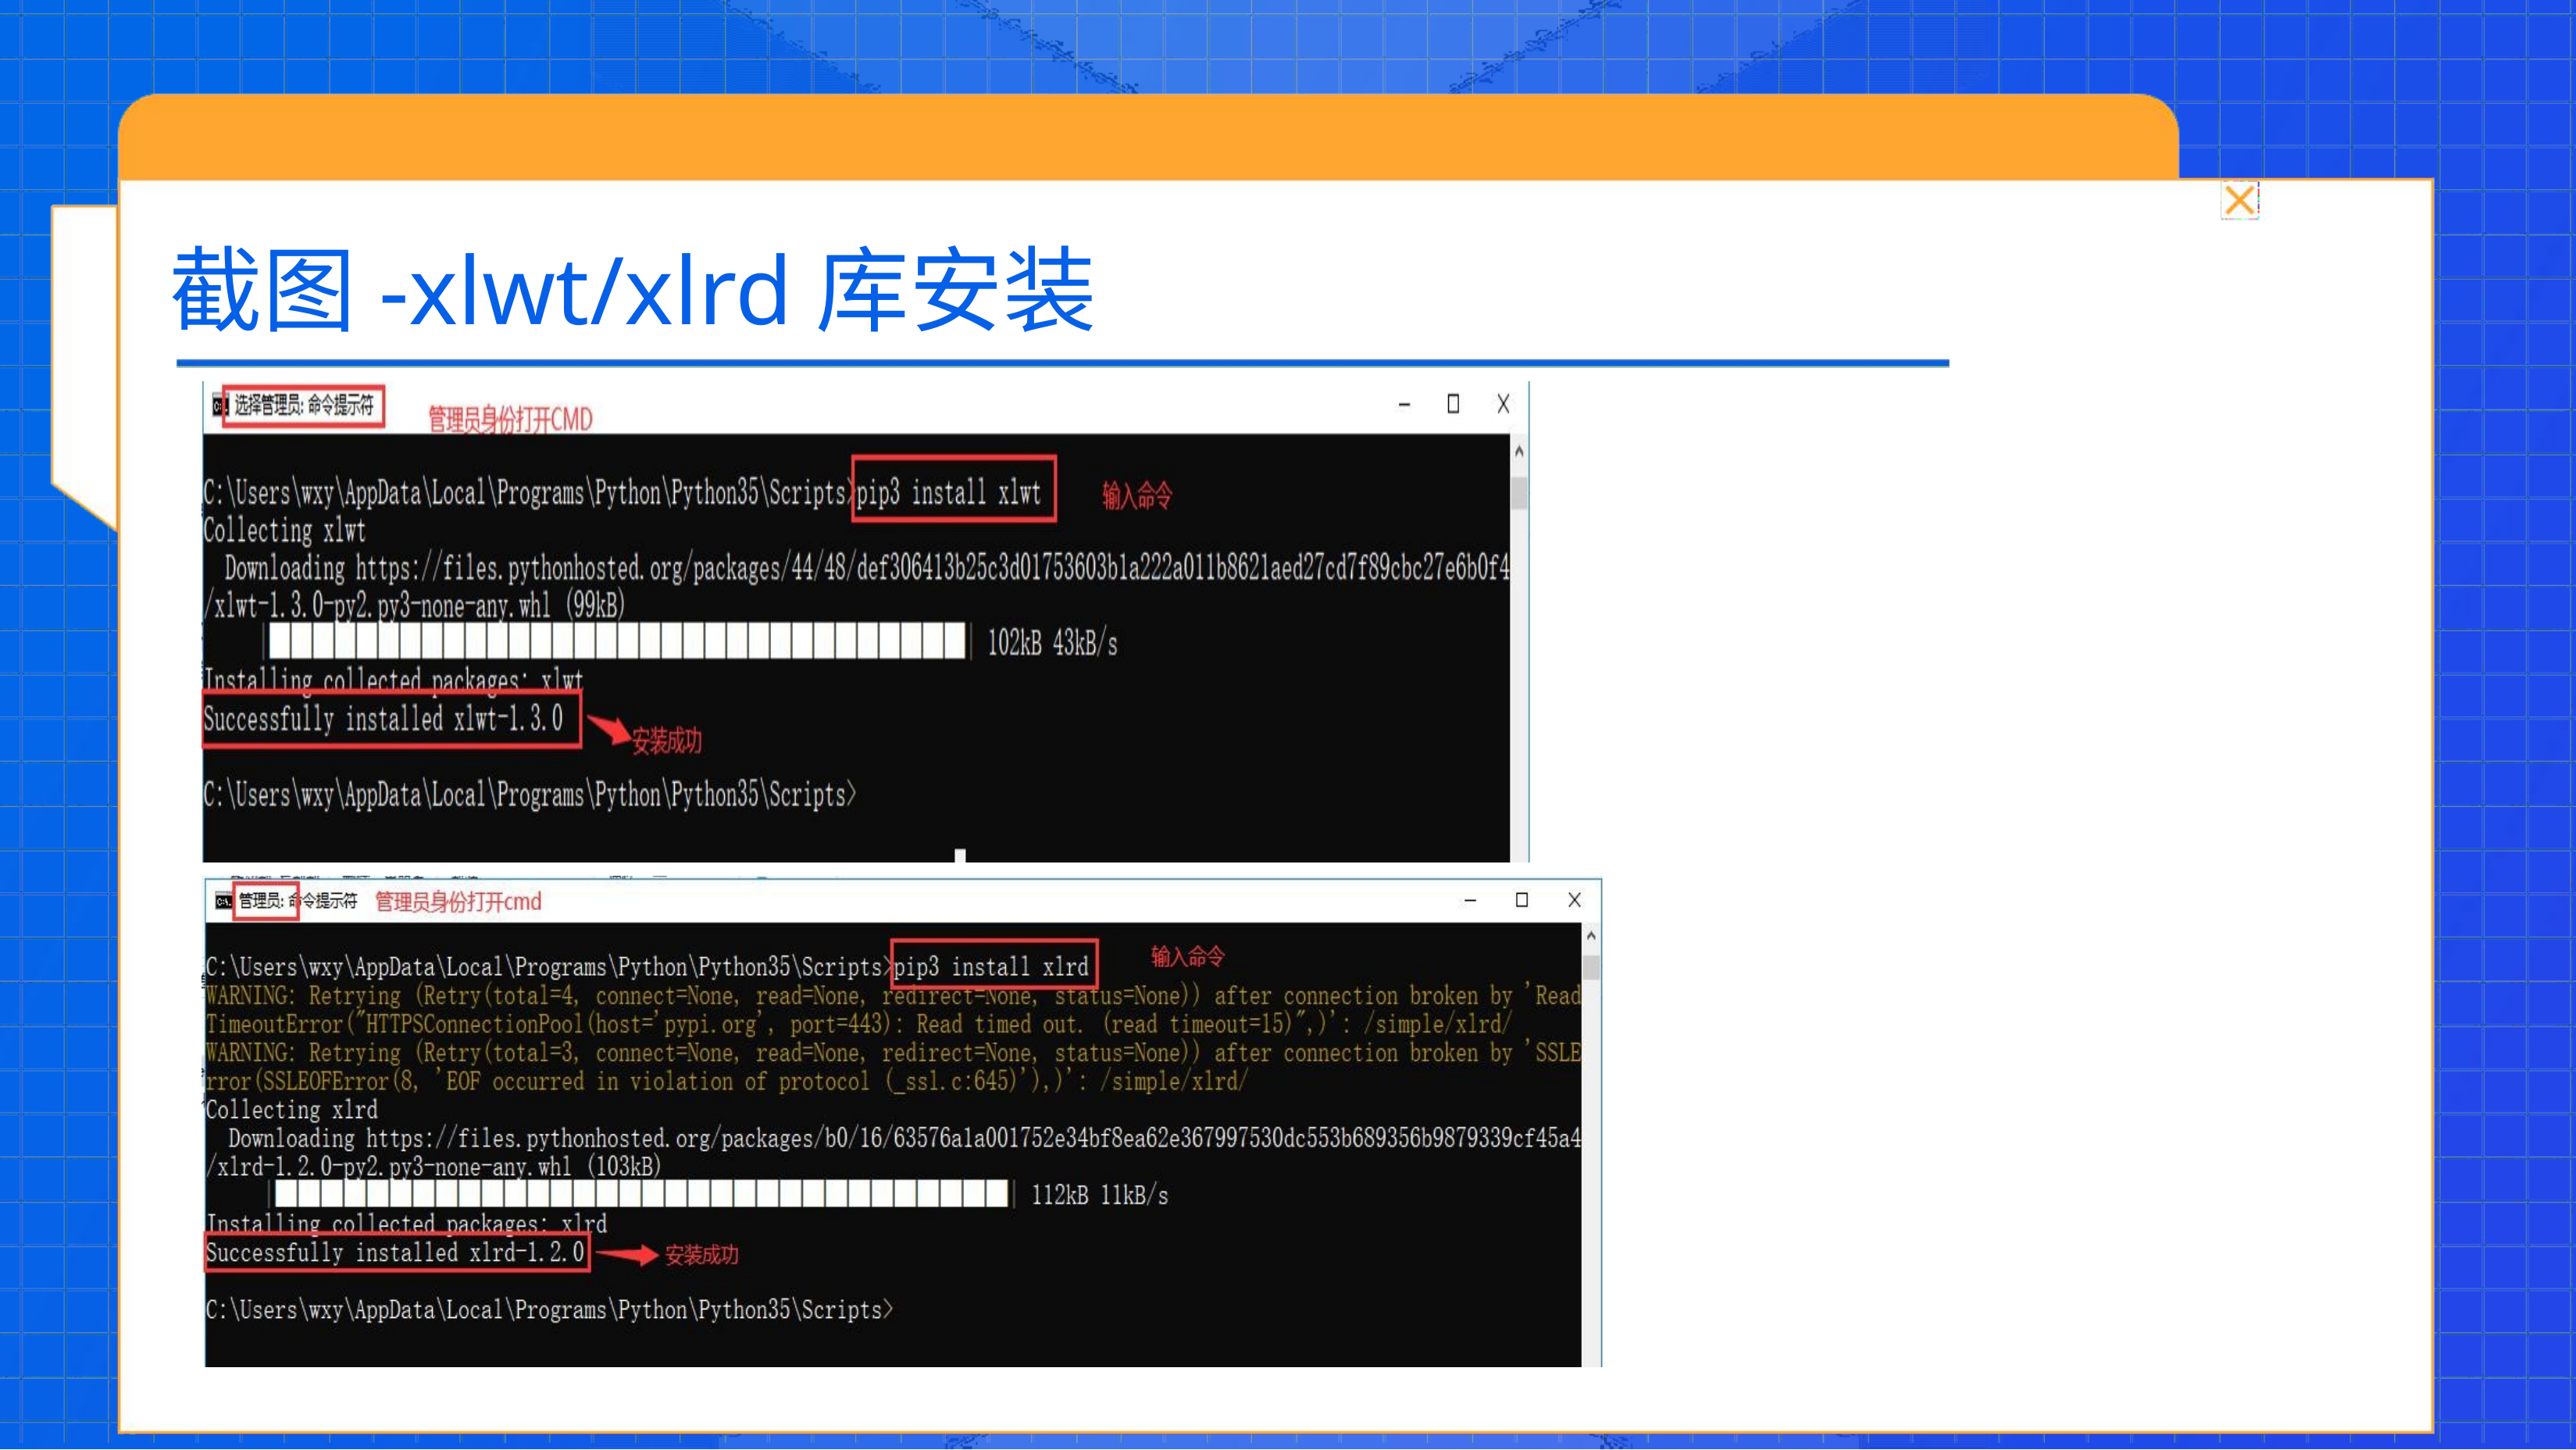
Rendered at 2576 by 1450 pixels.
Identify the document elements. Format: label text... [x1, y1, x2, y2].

title 截图-xlwt/xlrd库安装 [167, 229, 1110, 473]
picture [0, 0, 2576, 1449]
text_box [202, 381, 1531, 862]
text_box [174, 358, 1951, 368]
text_box [202, 876, 1604, 1367]
